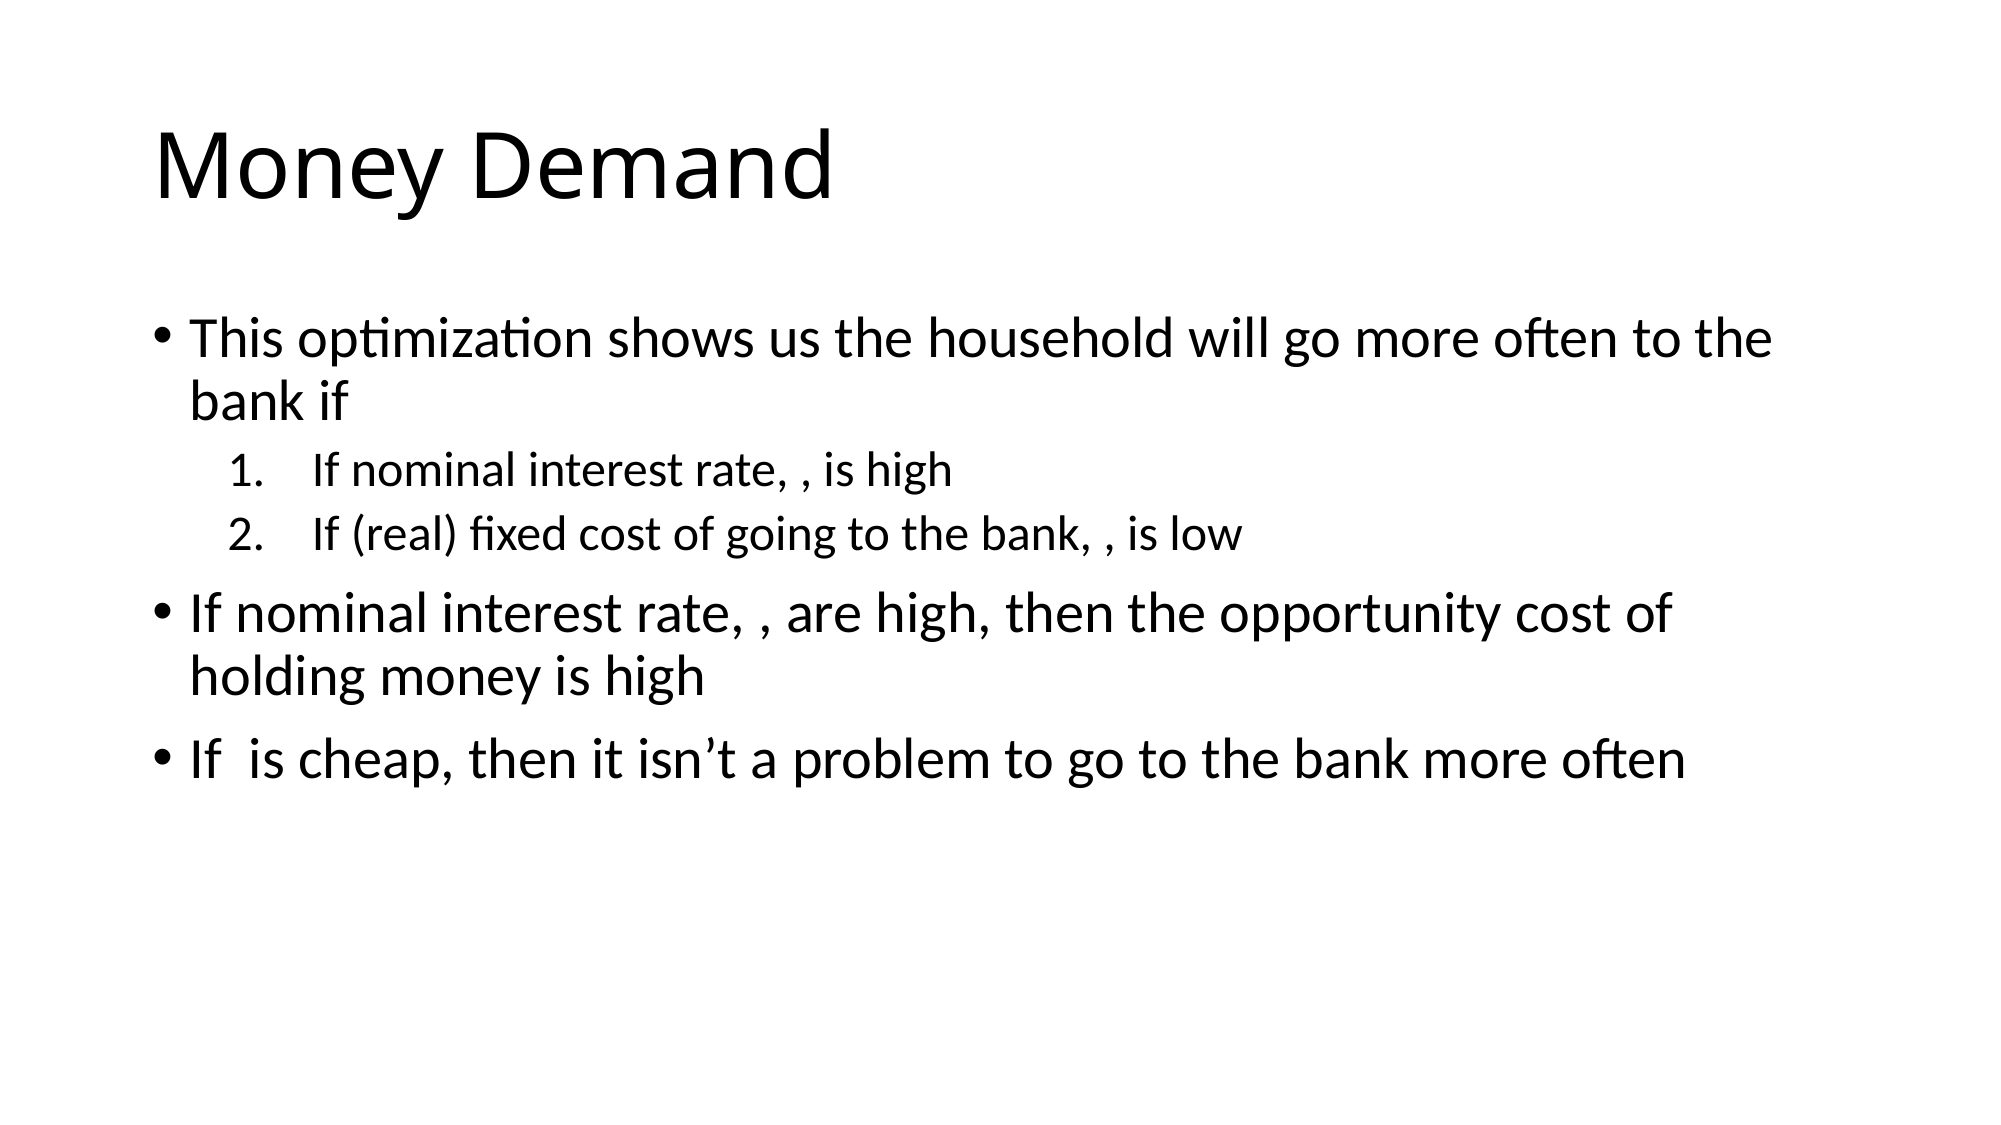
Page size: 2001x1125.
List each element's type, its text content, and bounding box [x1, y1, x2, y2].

title Money Demand [137, 59, 1863, 278]
